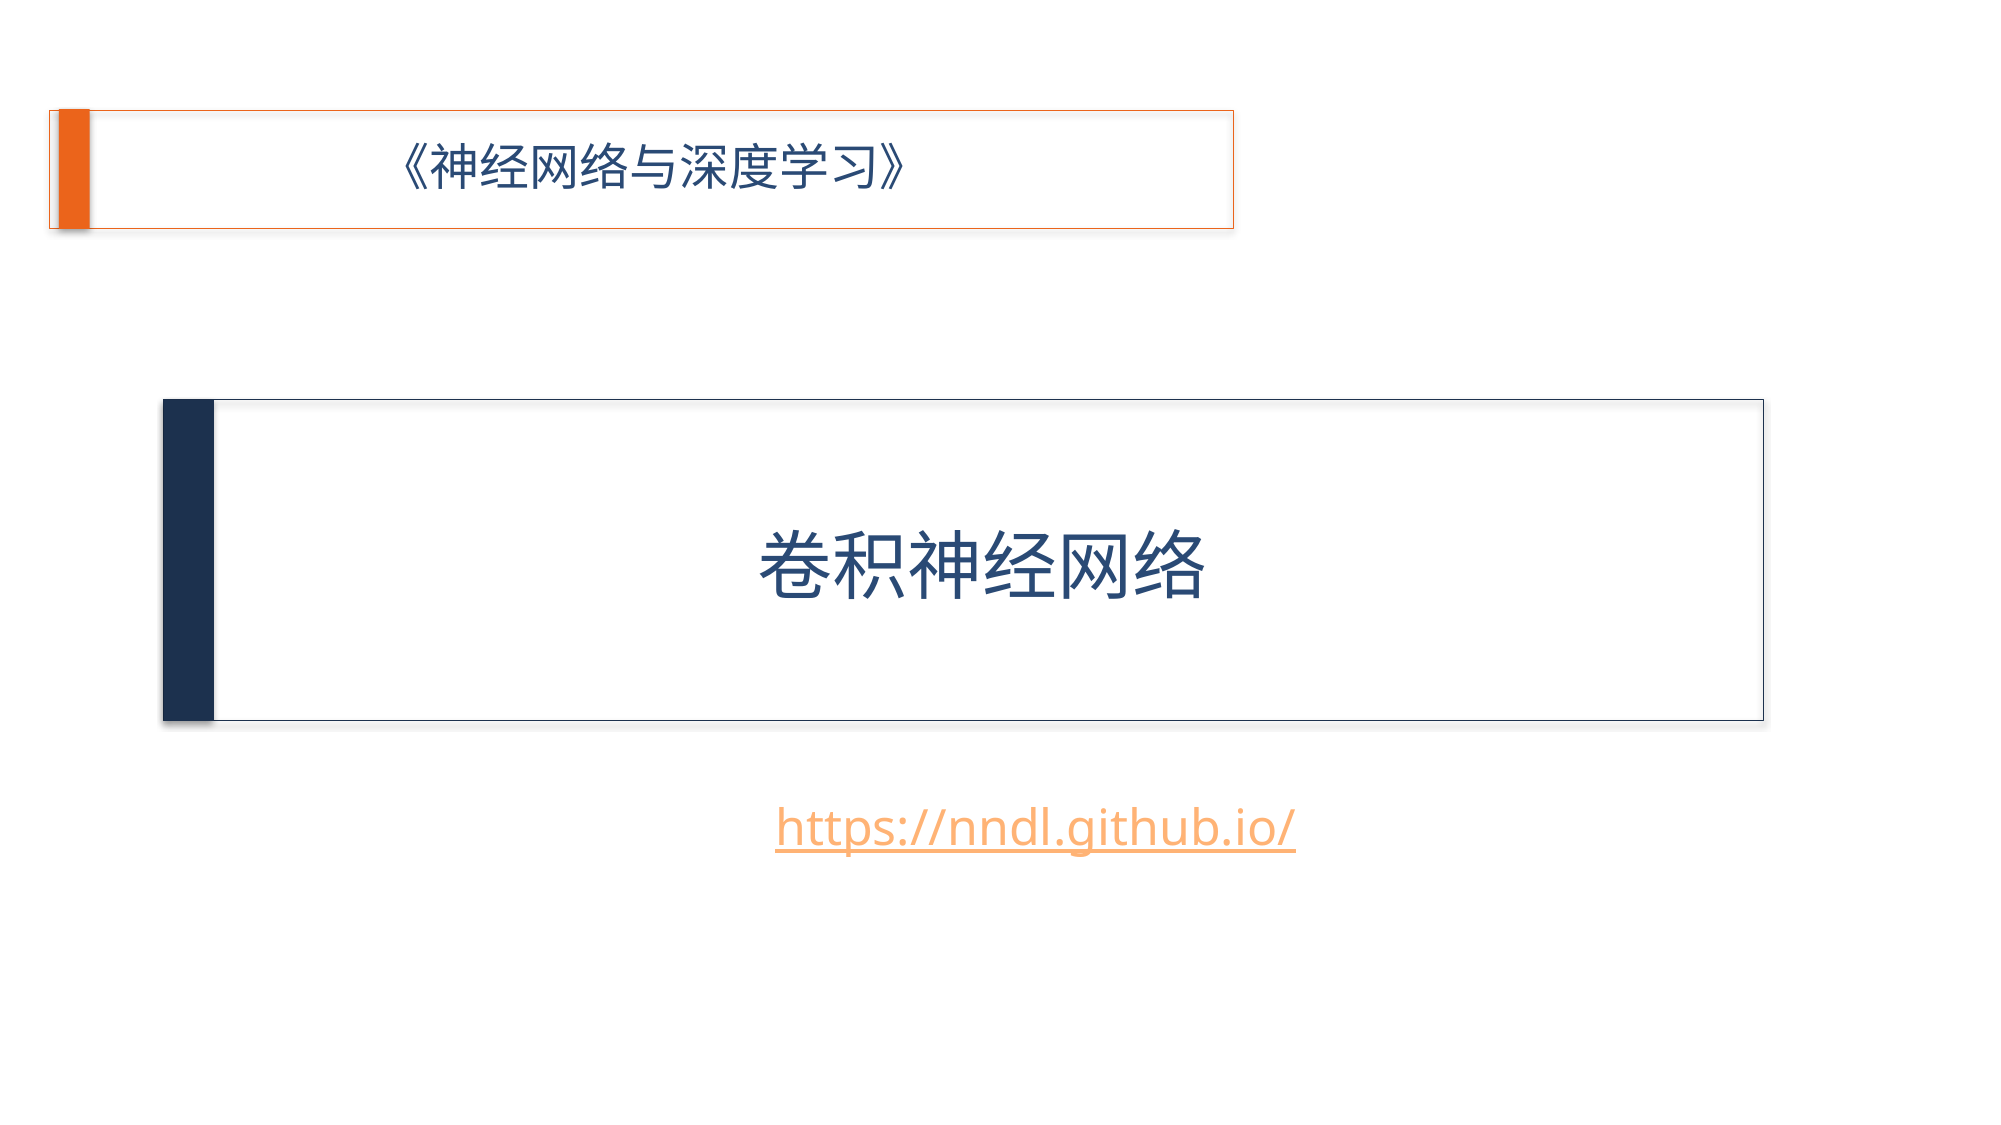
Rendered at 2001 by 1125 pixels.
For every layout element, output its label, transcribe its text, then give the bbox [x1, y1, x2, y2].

title 卷积神经网络 [232, 439, 1733, 688]
subtitle 《神经网络与深度学习》 [92, 119, 1217, 213]
list https://nndl.github.io/ [483, 787, 1589, 1050]
